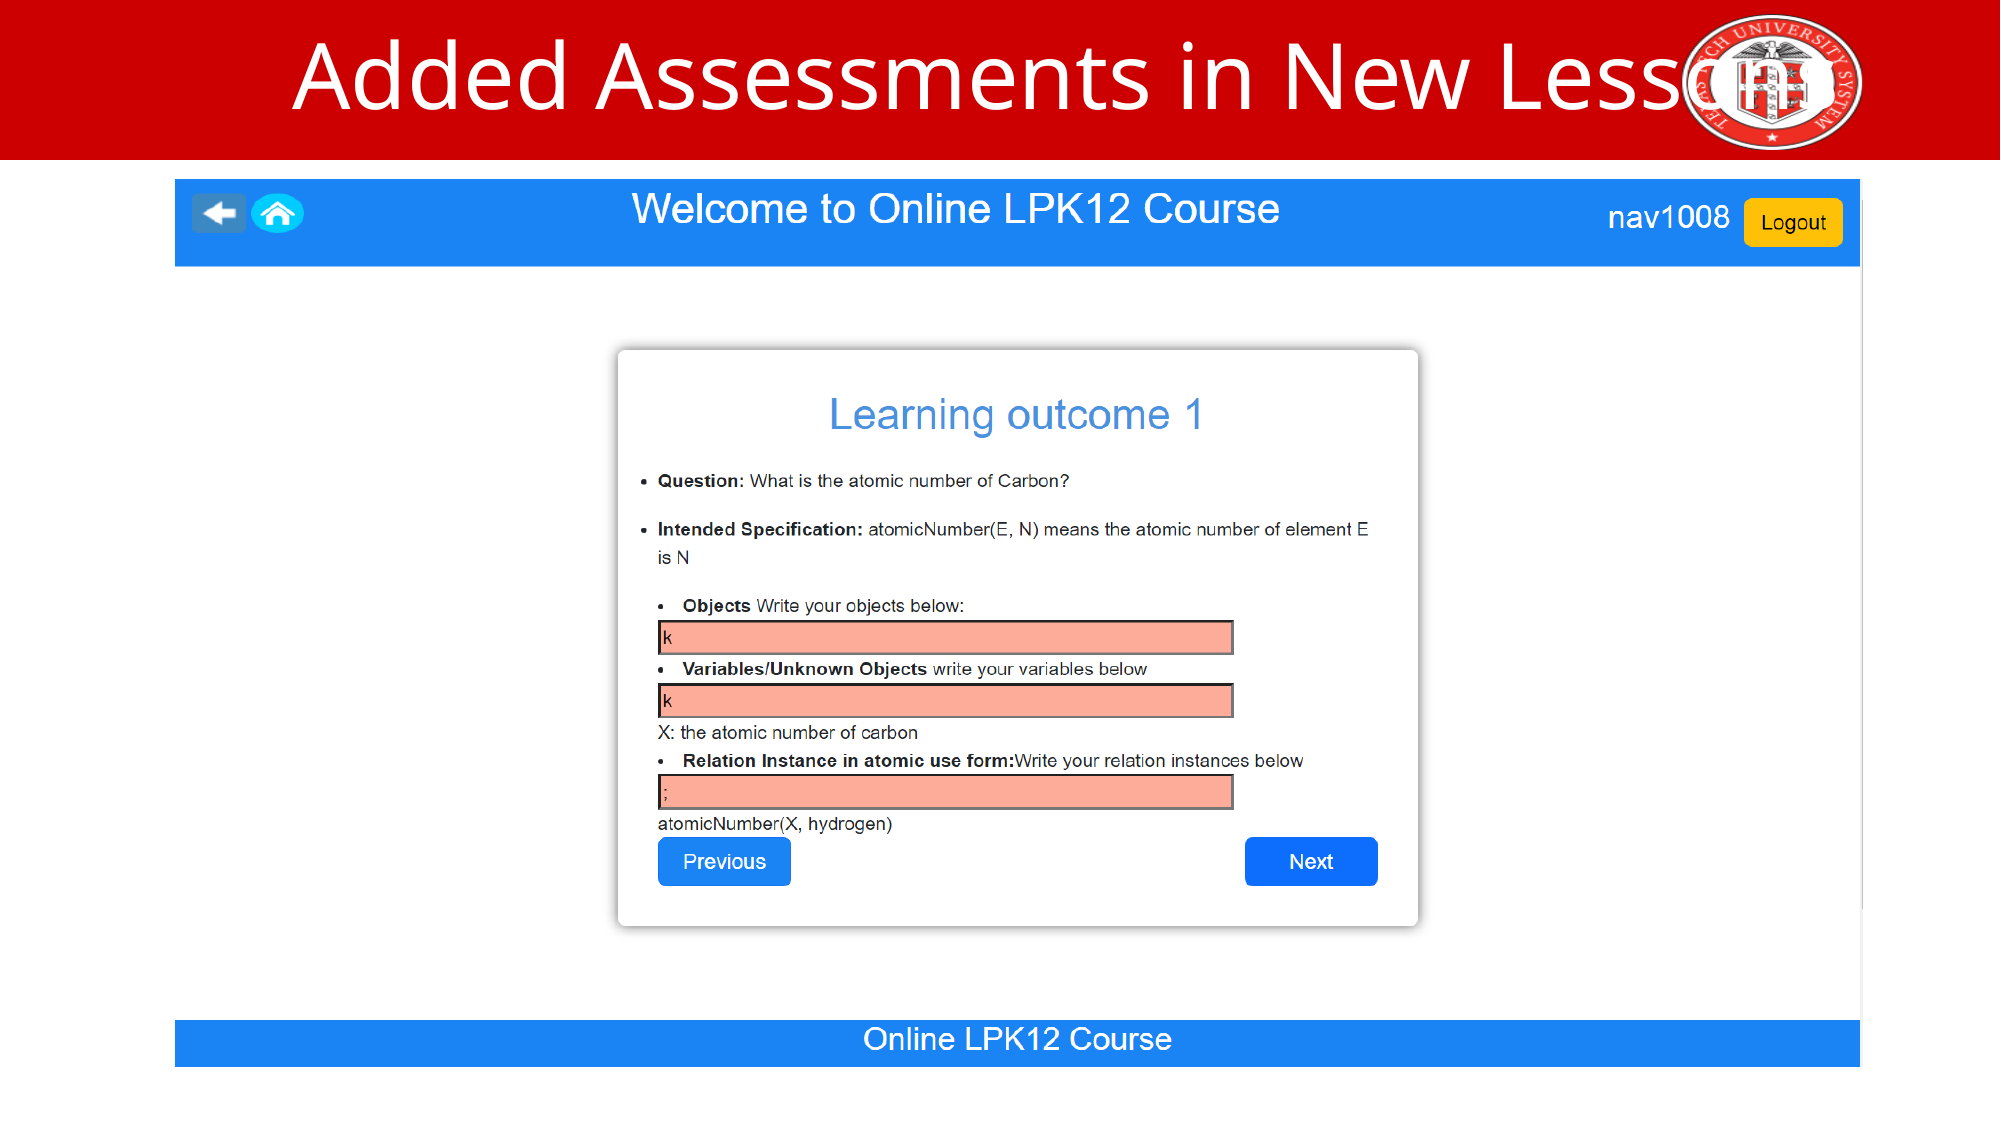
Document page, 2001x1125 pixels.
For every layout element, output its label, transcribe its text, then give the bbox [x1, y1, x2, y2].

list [175, 179, 1863, 1067]
picture [1681, 14, 1863, 150]
text_box Added Assessments in New Lessons [277, 9, 1981, 150]
text_box [0, 0, 2000, 160]
